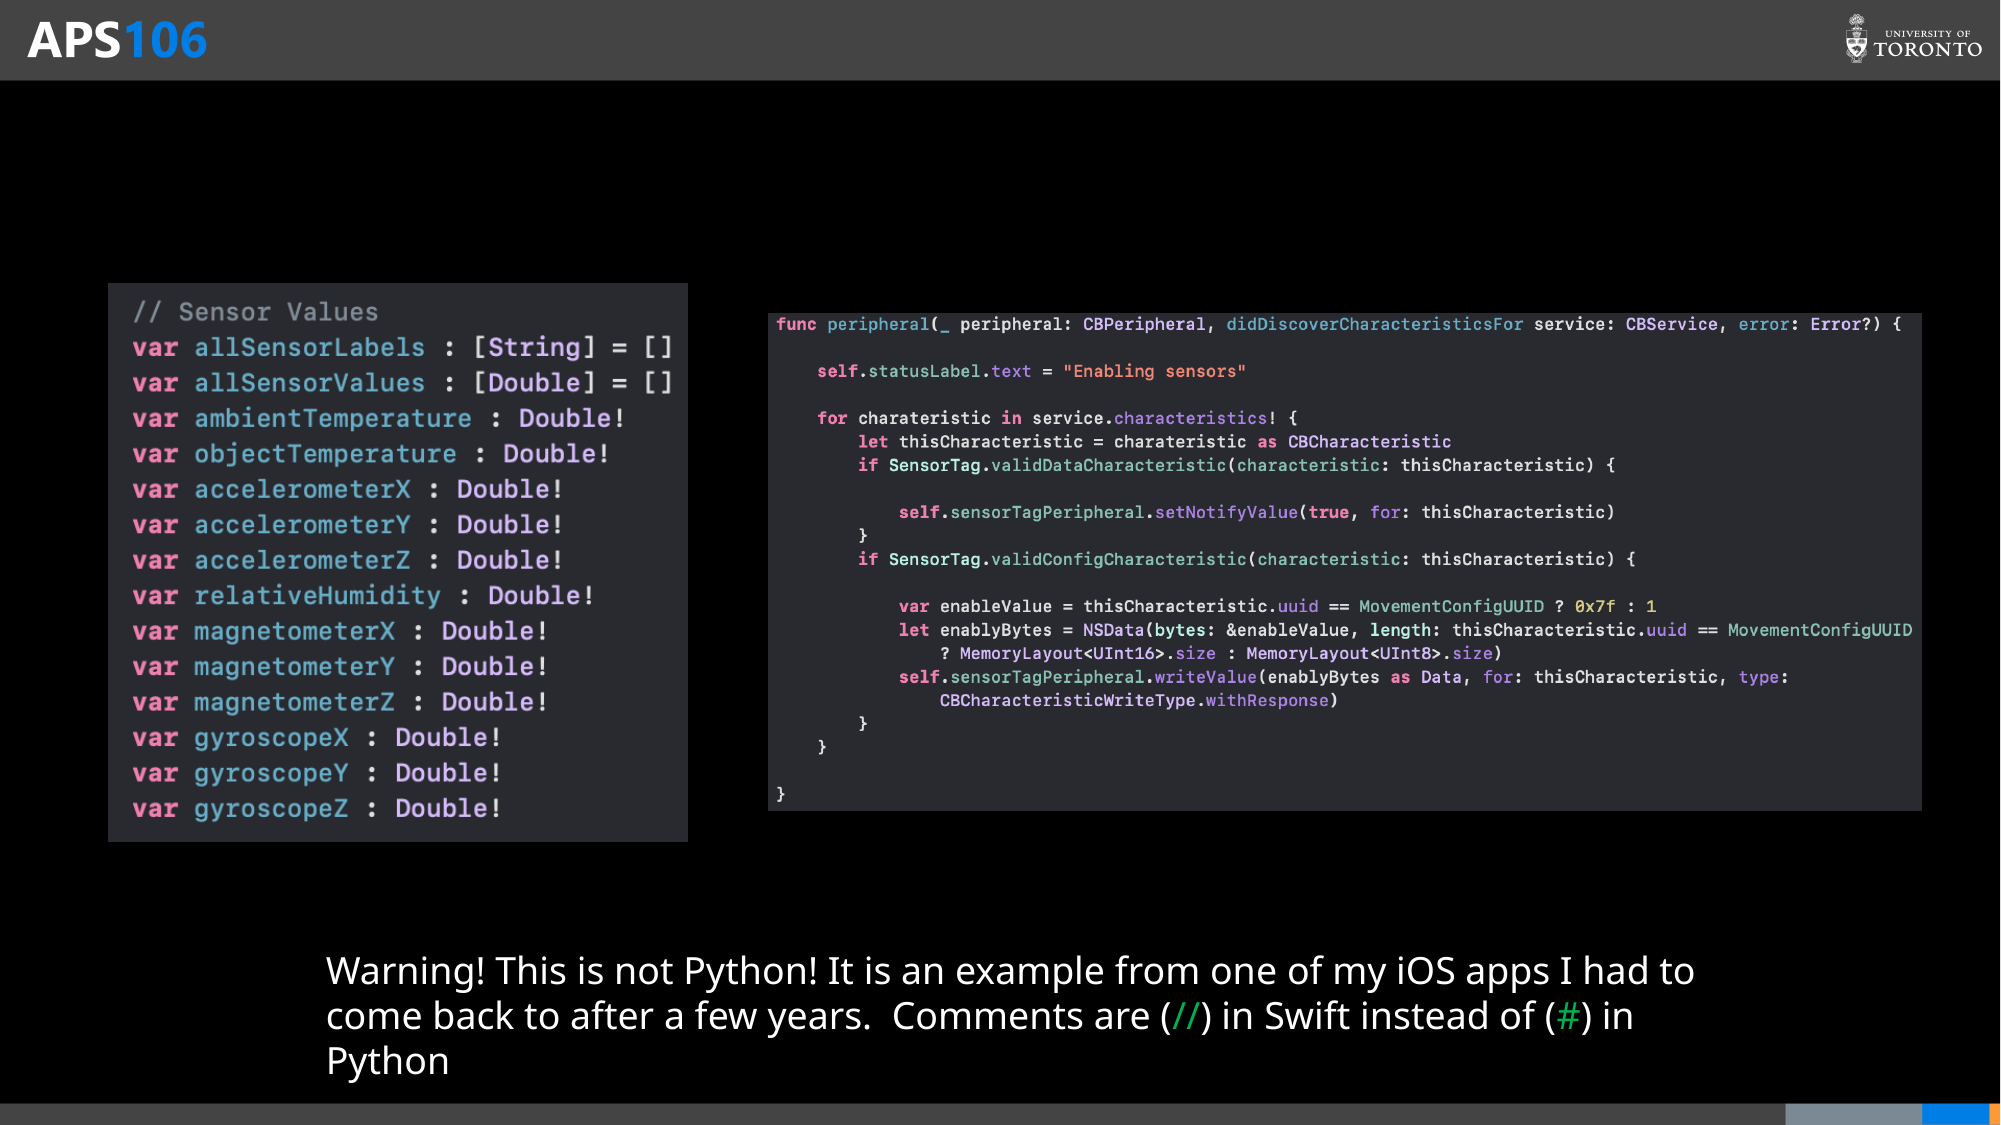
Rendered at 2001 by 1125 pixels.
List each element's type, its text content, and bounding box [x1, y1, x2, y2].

text_box Warning! This is not Python! It is an example from one of my iOS apps I had to come back to after a few years. Comments are (//) in Swift instead of (#) in Python [311, 939, 1784, 1090]
picture [0, 0, 2001, 1125]
